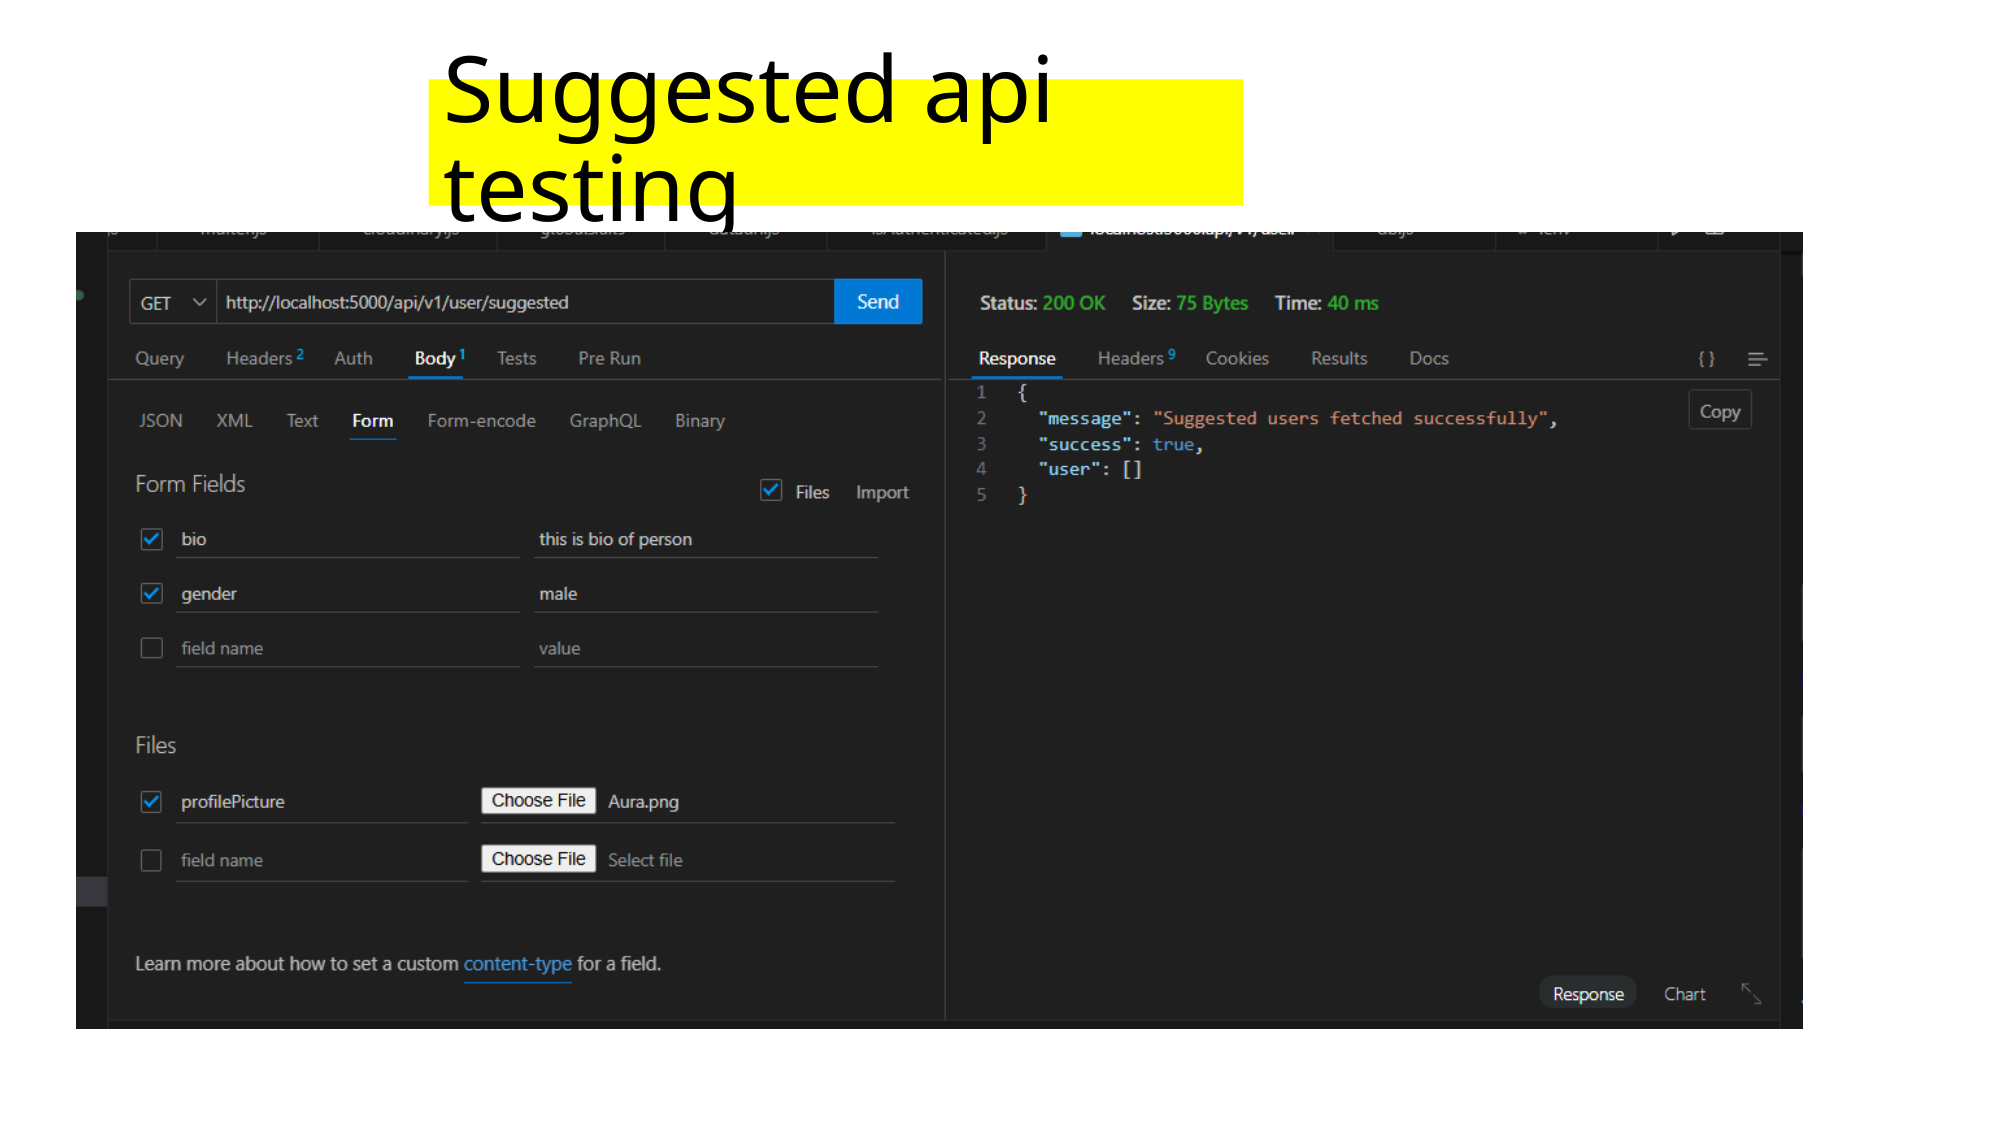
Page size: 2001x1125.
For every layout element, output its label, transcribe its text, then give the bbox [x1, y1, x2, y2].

picture [76, 232, 1803, 1029]
title Suggested api testing [428, 79, 1244, 206]
